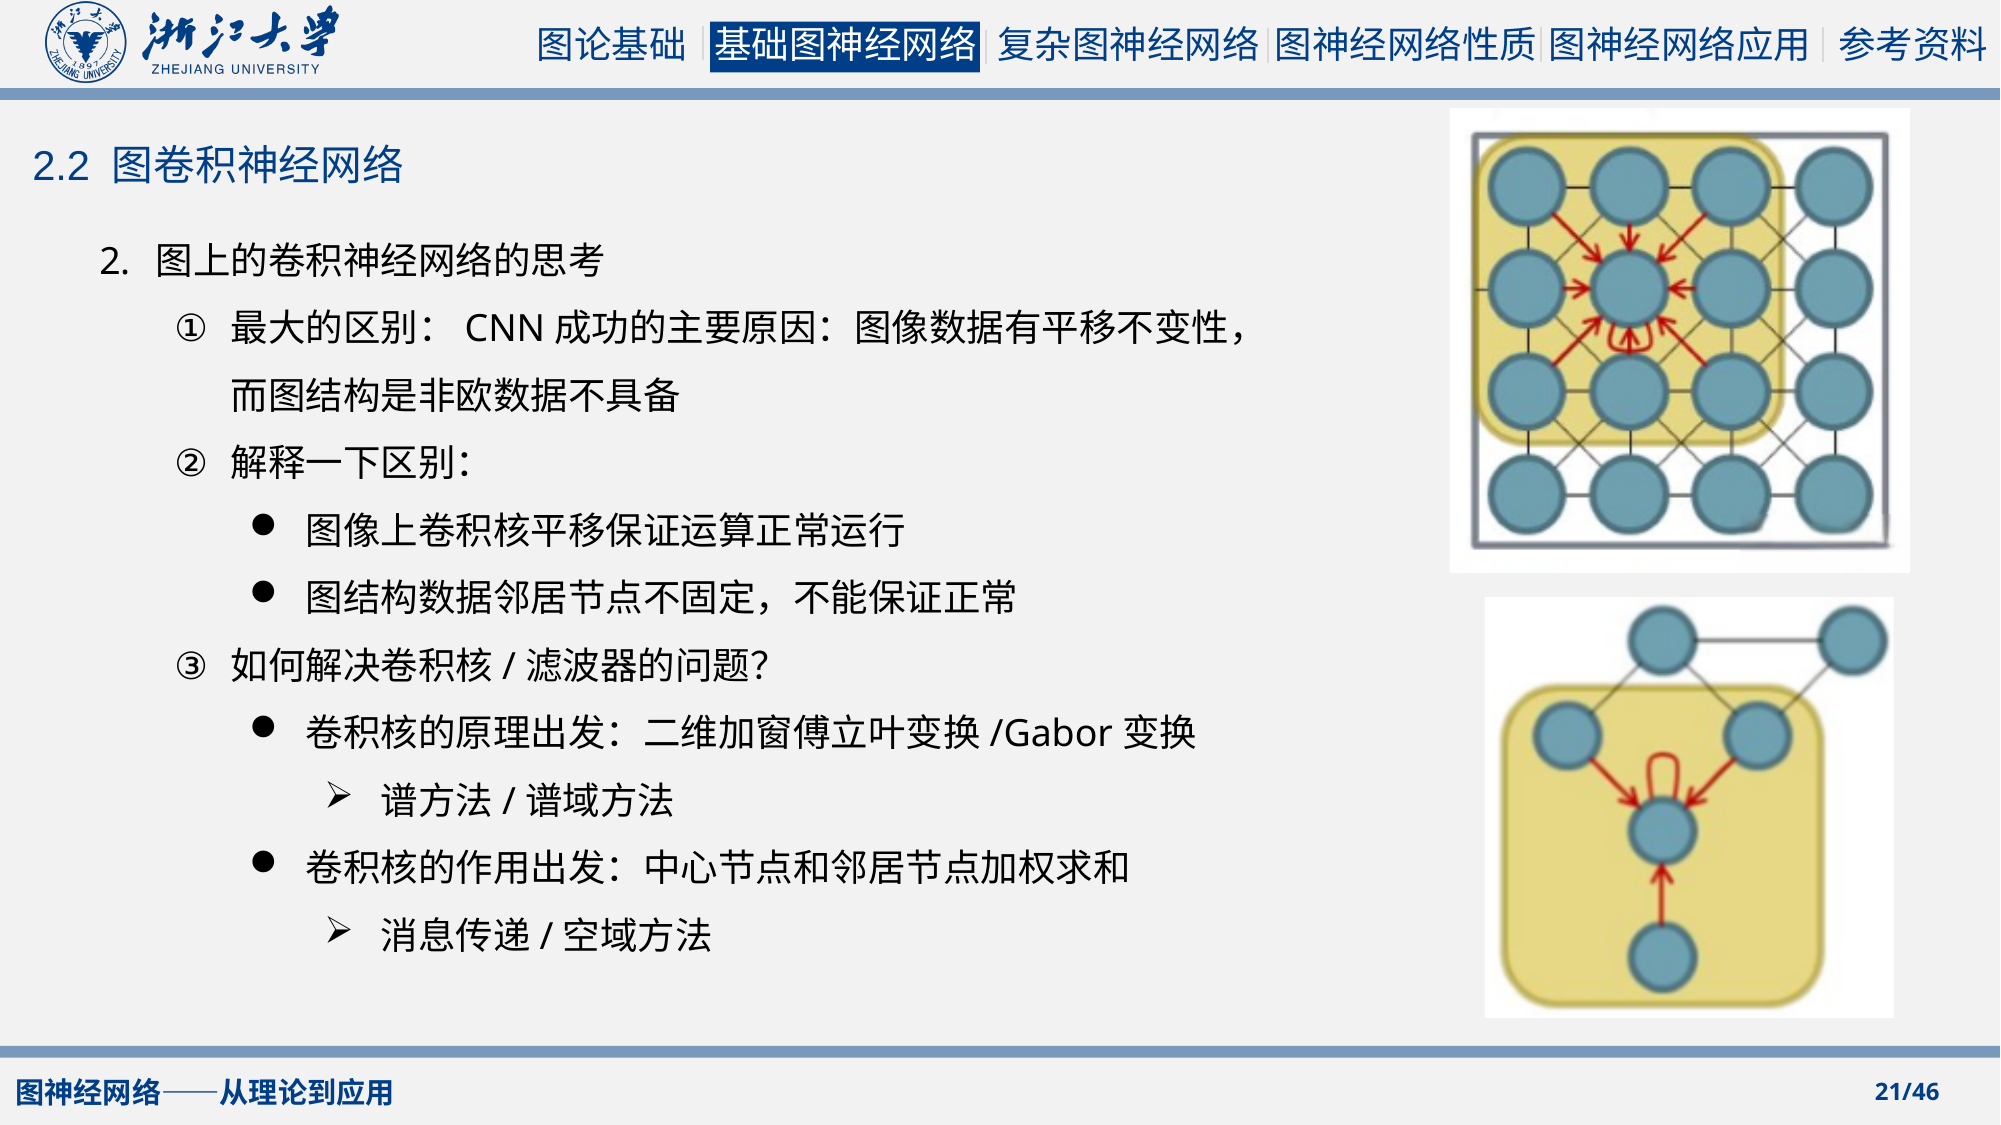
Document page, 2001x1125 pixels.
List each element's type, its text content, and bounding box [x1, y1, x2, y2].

picture [45, 1, 339, 84]
text_box 基础图神经网络 [698, 13, 992, 74]
text_box 复杂图神经网络 [992, 13, 1258, 74]
text_box 2.2 图卷积神经网络 [32, 99, 429, 219]
text_box [0, 1045, 2000, 1059]
text_box 图论基础 [512, 13, 698, 74]
text_box 图神经网络性质 [1258, 13, 1531, 74]
text_box 图神经网络应用 [1531, 13, 1828, 74]
picture [1449, 108, 1910, 574]
text_box 图神经网络——从理论到应用 [0, 1057, 446, 1125]
text_box 参考资料 [1812, 14, 2000, 74]
text_box 图上的卷积神经网络的思考 最大的区别：CNN成功的主要原因：图像数据有平移不变性，而图结构是非欧数据不具备 解释一下区别： 图像上卷积核平移保证运算正常运行 图结构数据邻居节点不固定，不能保证正常 如何解决卷积核/滤波器的问题？ 卷积核的原理出发：二维加窗傅立叶变换/Gabor变换 谱方法/谱域方法 卷积核的作用出发：中心节点和邻居节点加权求和 消息传递/空域方法 [84, 206, 1269, 965]
text_box [0, 87, 2000, 101]
text_box [999, 562, 1050, 613]
text_box 21/46 [1837, 1068, 1978, 1113]
picture [1484, 597, 1894, 1019]
